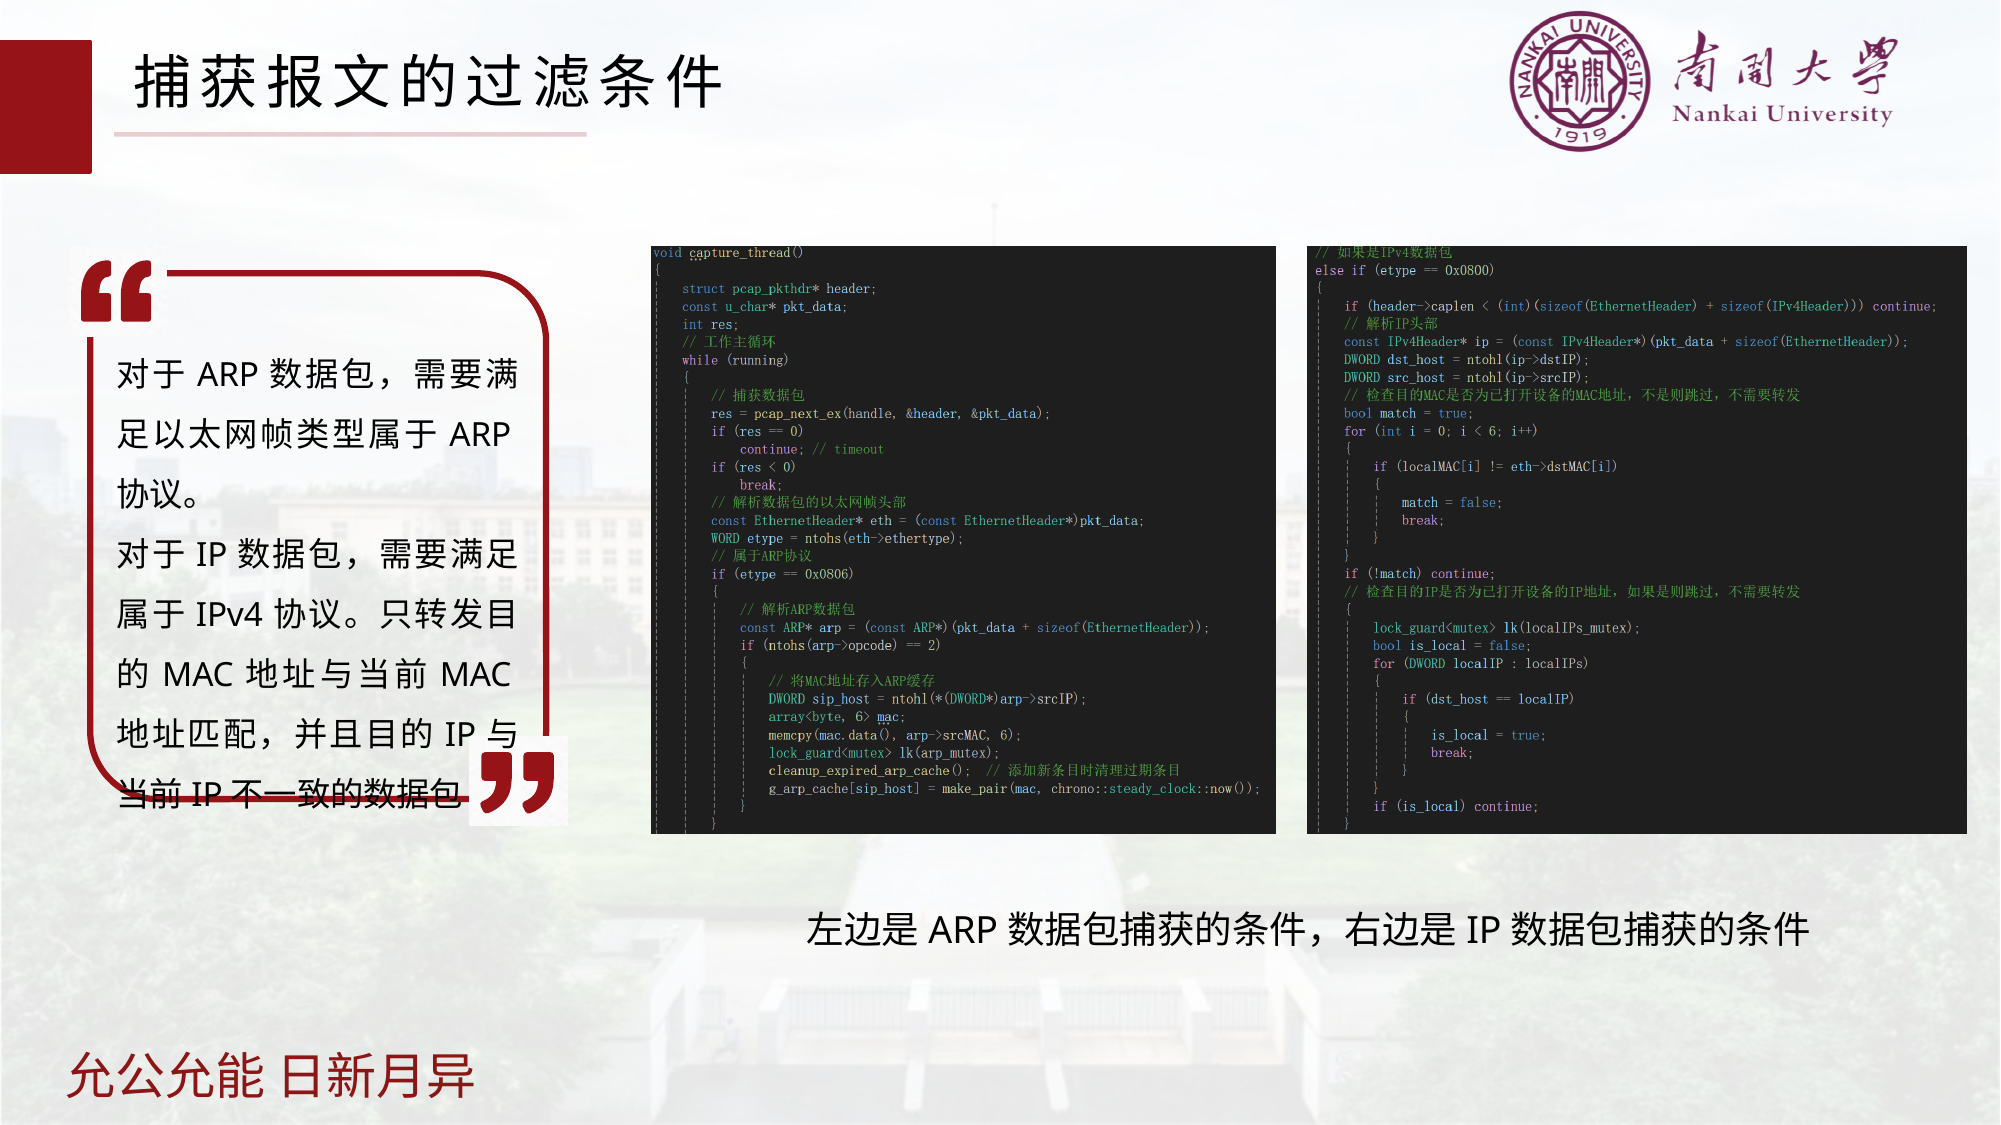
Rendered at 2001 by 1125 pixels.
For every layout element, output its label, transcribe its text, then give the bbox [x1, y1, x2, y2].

text_box 捕获报文的过滤条件 [587, 37, 1135, 117]
picture [1306, 246, 1967, 834]
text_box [0, 31, 587, 172]
picture [1505, 8, 1903, 154]
picture [651, 246, 1276, 834]
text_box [69, 246, 568, 826]
text_box 左边是ARP数据包捕获的条件，右边是IP数据包捕获的条件 [651, 876, 1967, 972]
